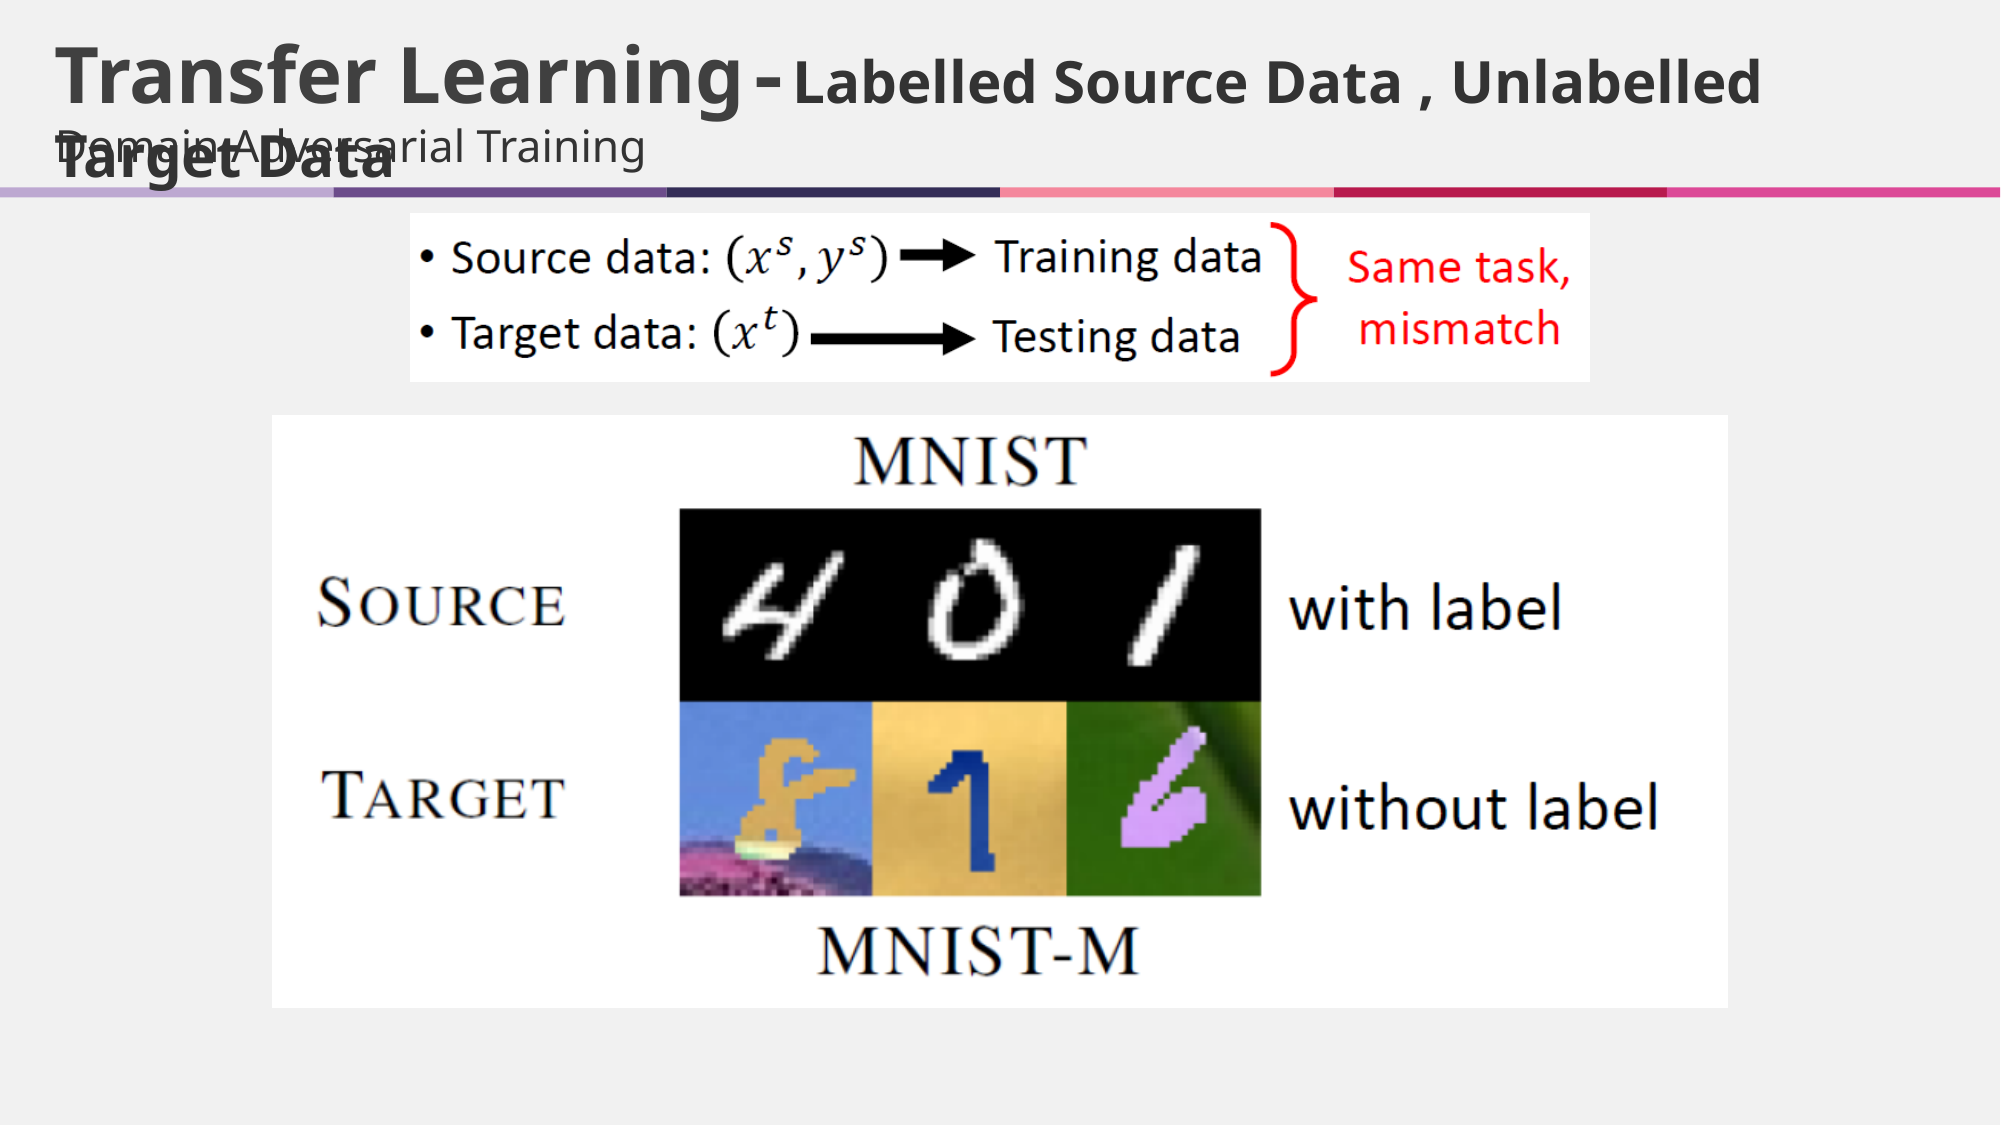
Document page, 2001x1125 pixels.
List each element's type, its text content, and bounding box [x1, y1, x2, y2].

picture [272, 415, 1728, 1008]
list Transfer Learning-Labelled Source Data , Unlabelled Target Data [54, 26, 1958, 118]
picture [410, 213, 1590, 382]
list Domain Adversarial Training [55, 118, 1882, 181]
